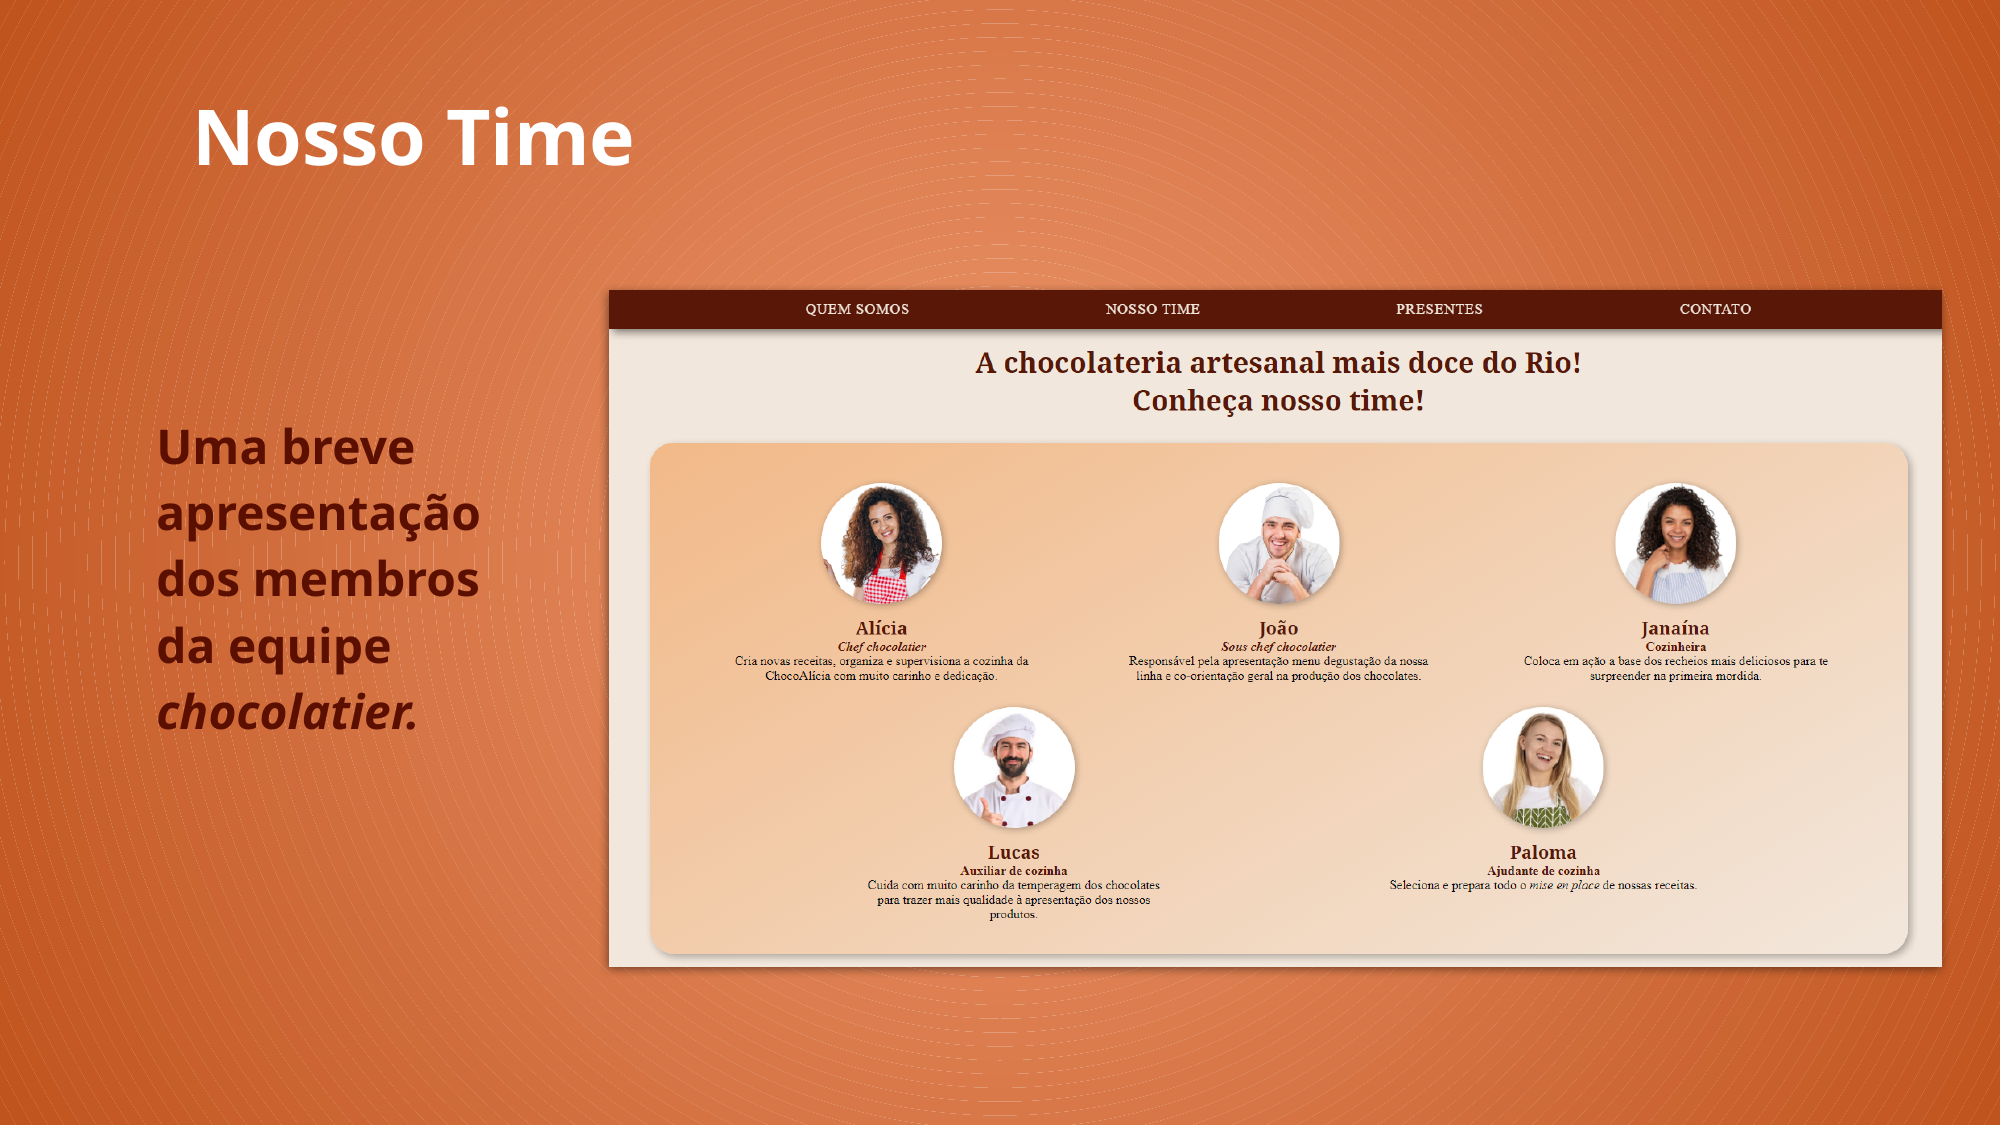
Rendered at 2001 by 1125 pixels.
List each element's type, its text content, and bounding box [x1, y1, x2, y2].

picture [608, 290, 1942, 967]
list Uma breve apresentação dos membros da equipe chocolatier. [141, 400, 545, 766]
title Nosso Time [177, 76, 833, 193]
